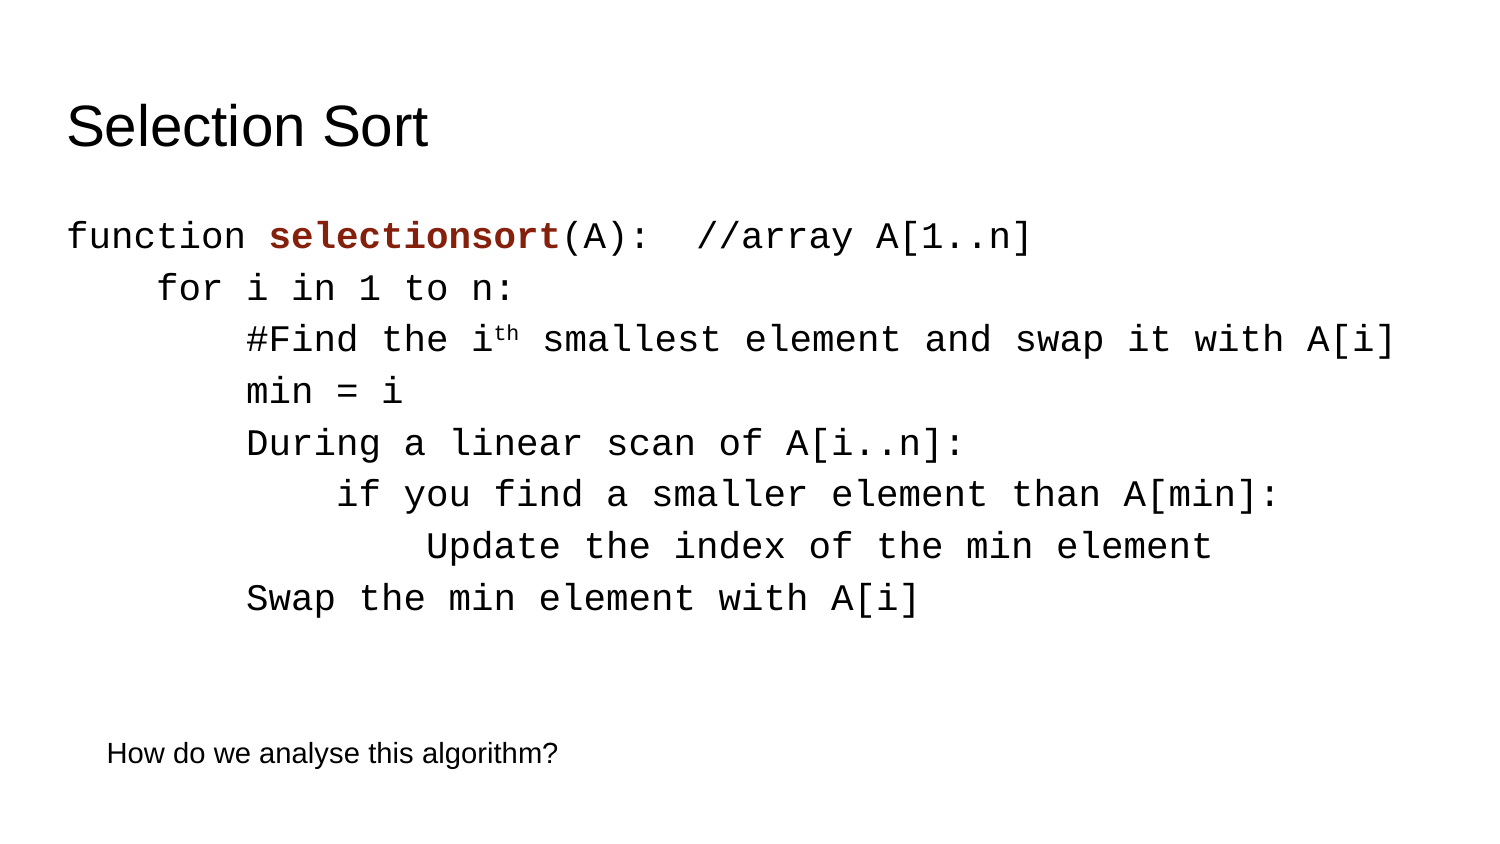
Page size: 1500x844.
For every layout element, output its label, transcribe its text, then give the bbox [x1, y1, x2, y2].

list function selectionsort(A): //array A[1..n] for i in 1 to n: #Find the ith smallest element and swap it with A[i] min = i During a linear scan of A[i..n]: if you find a smaller element than A[min]: Update the index of the min element Swap the min element with A[i] [51, 189, 1449, 750]
text_box How do we analyse this algorithm? [91, 719, 578, 799]
title Selection Sort [51, 72, 1449, 167]
